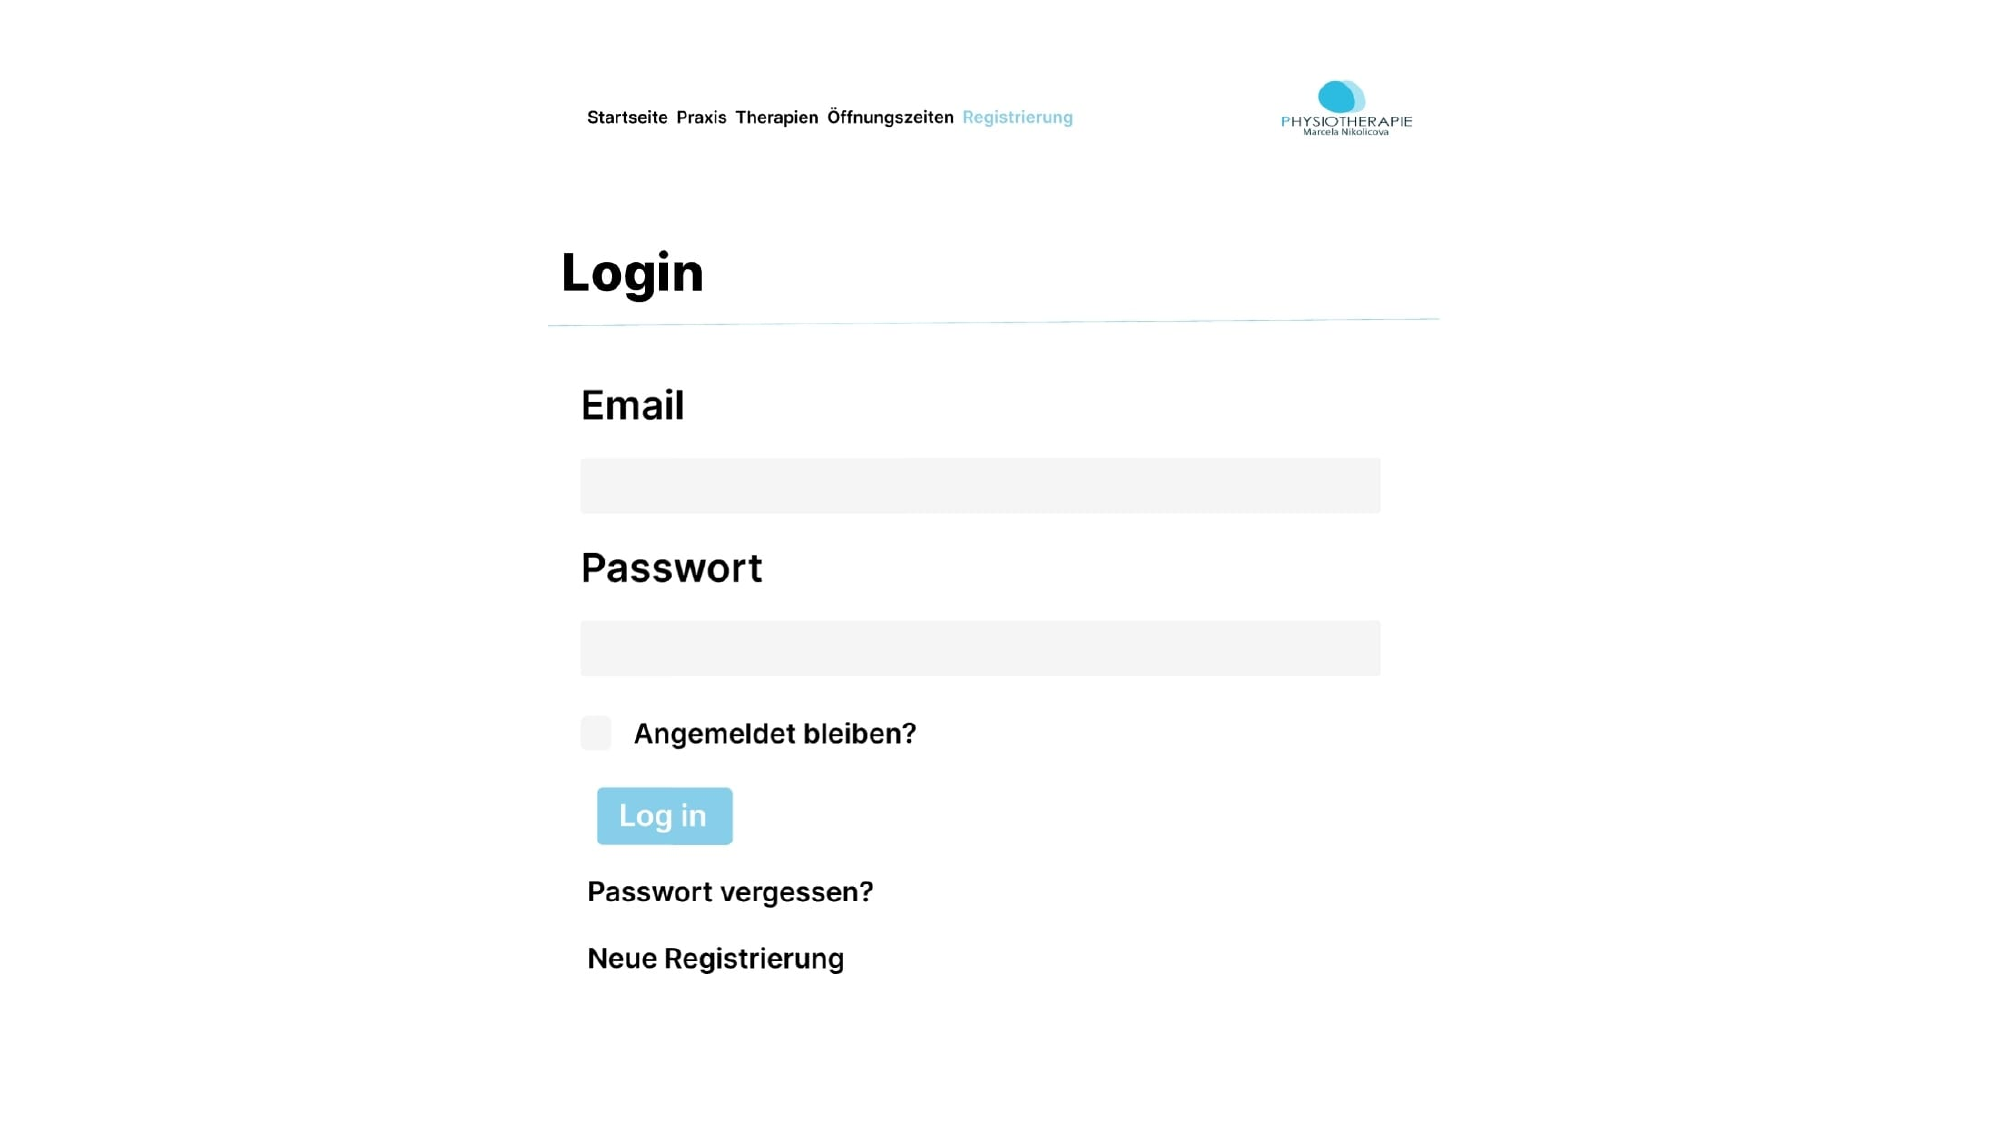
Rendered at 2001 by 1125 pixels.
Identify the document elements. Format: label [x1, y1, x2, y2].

picture [548, 59, 1452, 1028]
